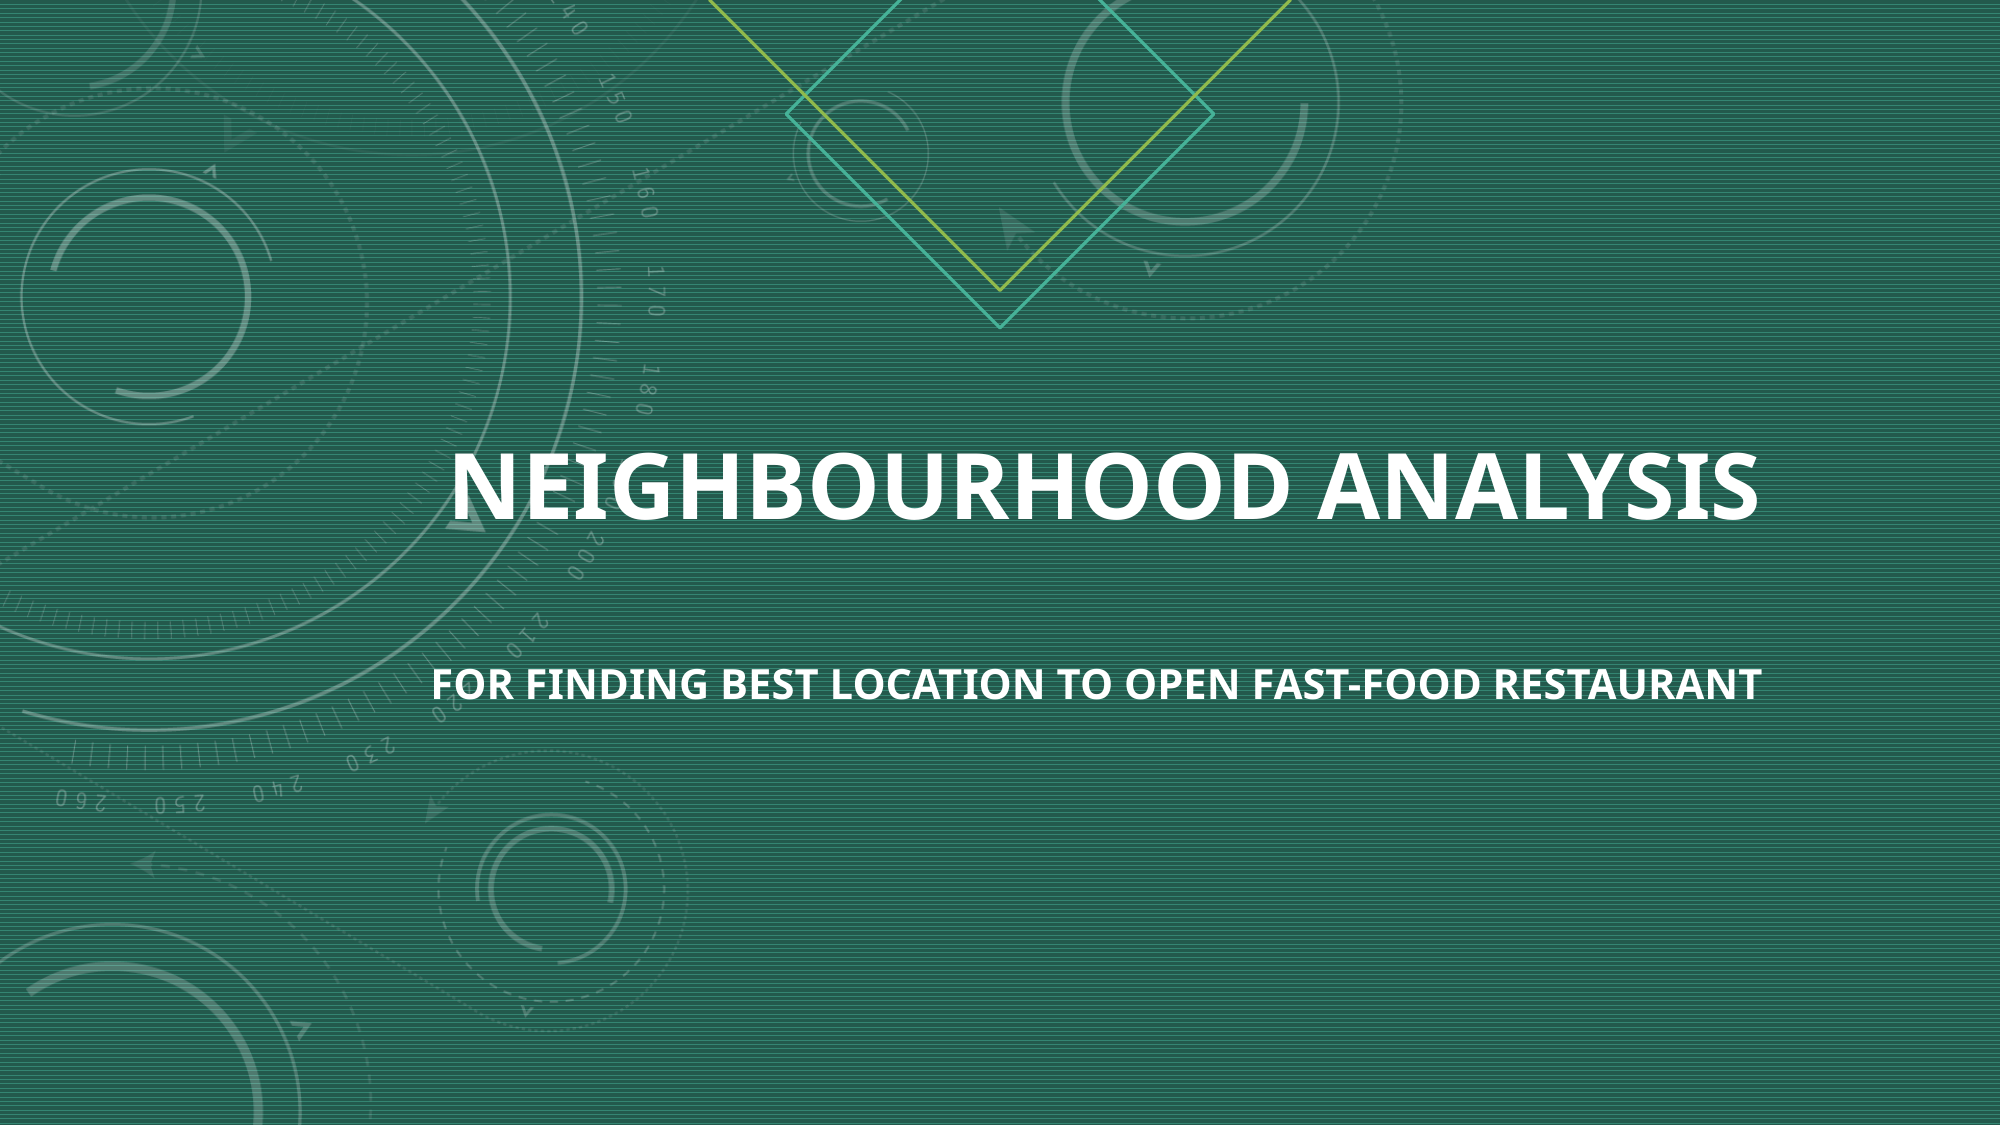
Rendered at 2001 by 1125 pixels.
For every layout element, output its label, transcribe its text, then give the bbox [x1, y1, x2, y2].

picture [0, 0, 2000, 1125]
title Neighbourhood Analysis for finding Best Location to Open Fast-food restaurant [262, 427, 1763, 708]
text_box [708, 0, 1292, 292]
text_box [785, 95, 1215, 330]
